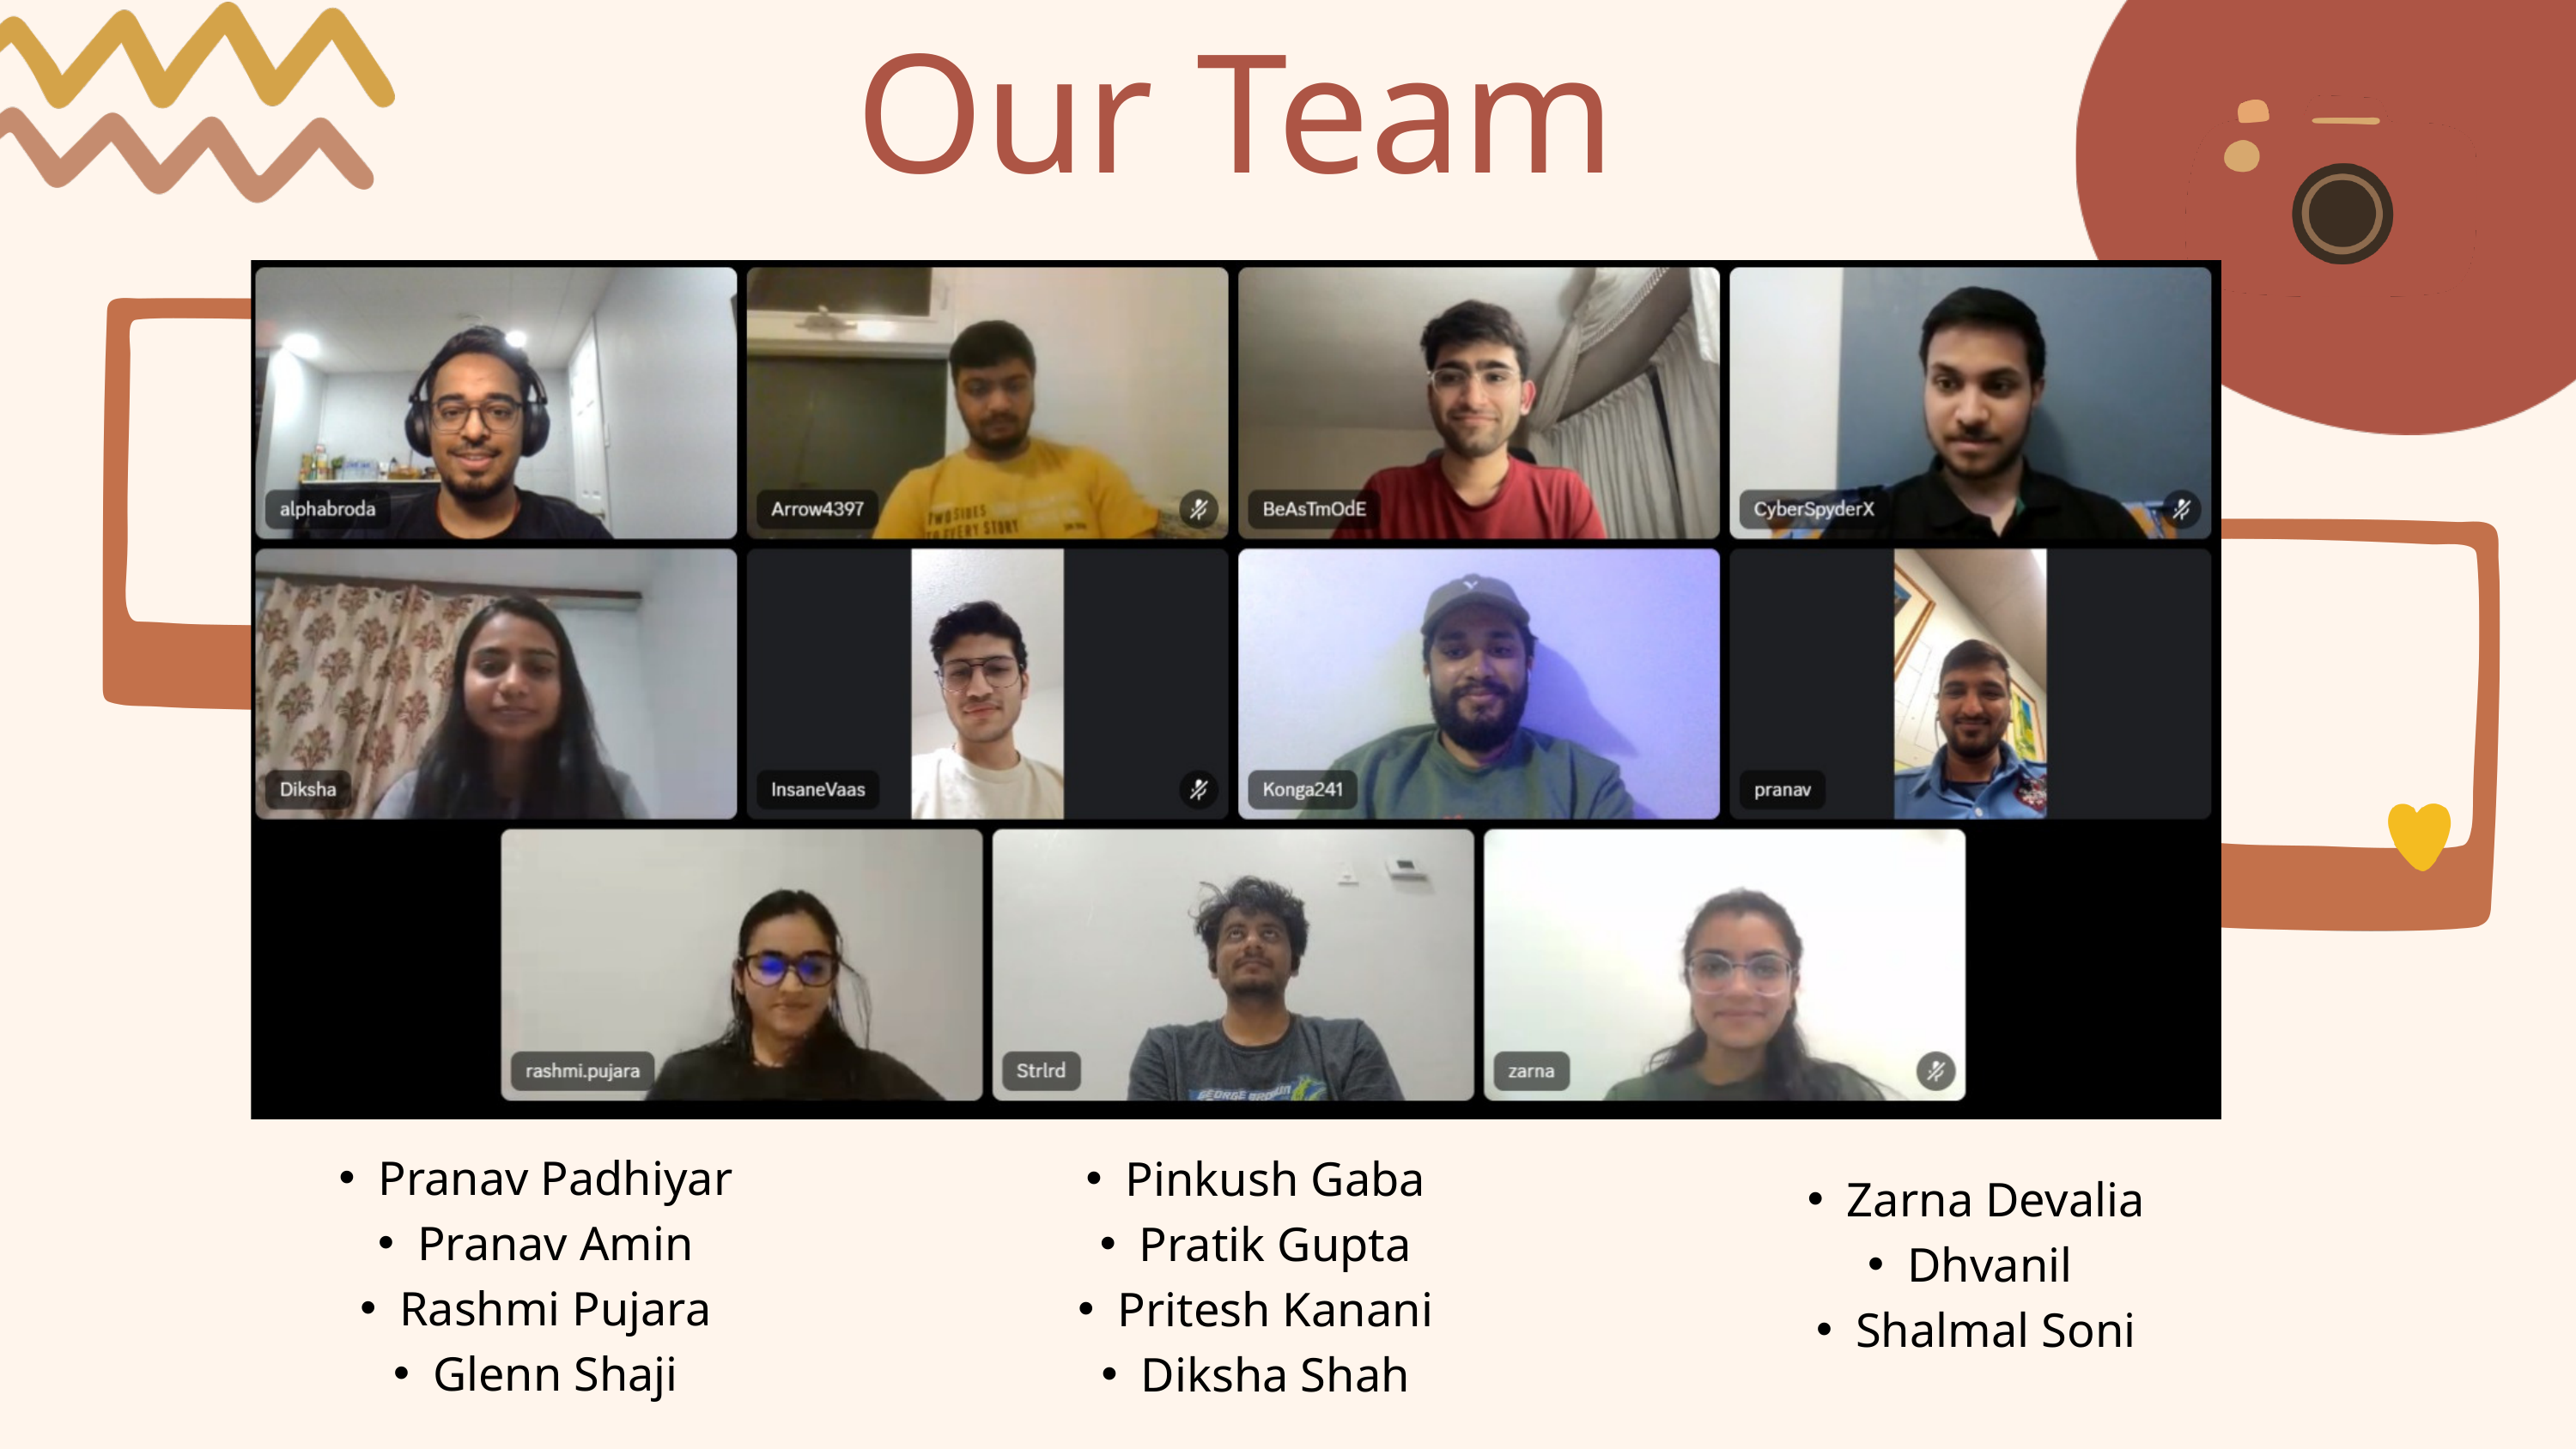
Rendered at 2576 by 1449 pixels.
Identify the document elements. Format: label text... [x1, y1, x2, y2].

text_box Pranav Padhiyar Pranav Amin Rashmi Pujara Glenn Shaji [166, 1139, 866, 1449]
text_box Our Team [729, 0, 1744, 207]
text_box [251, 260, 2221, 1119]
text_box [2075, 0, 2576, 435]
text_box [2184, 94, 2478, 297]
text_box [2221, 517, 2500, 931]
text_box Zarna Devalia Dhvanil Shalmal Soni [1606, 1161, 2307, 1422]
text_box [102, 296, 251, 711]
text_box Pinkush Gaba Pratik Gupta Pritesh Kanani Diksha Shah [885, 1140, 1587, 1449]
text_box [0, 0, 397, 209]
